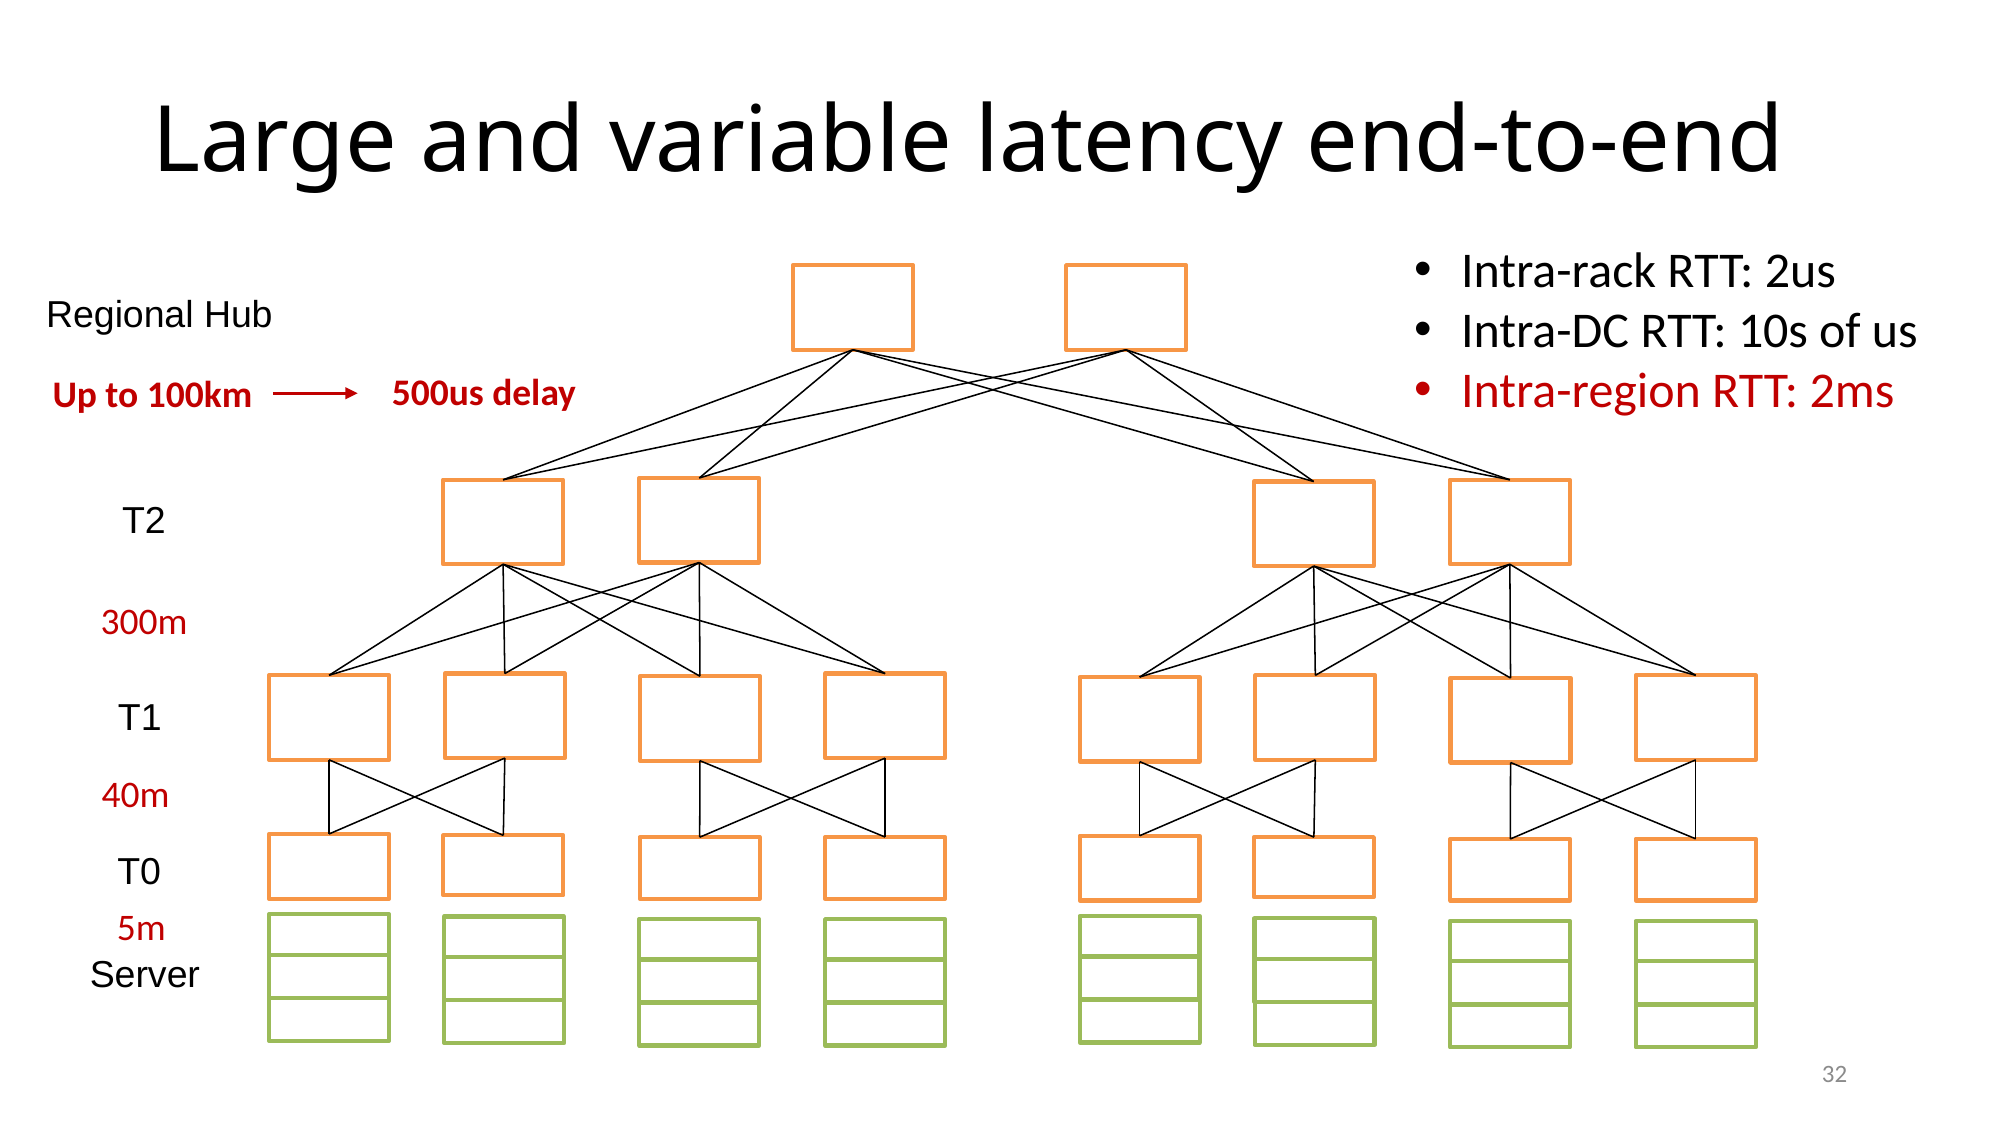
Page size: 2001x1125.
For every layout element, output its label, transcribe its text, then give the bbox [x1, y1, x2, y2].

text_box [825, 837, 946, 899]
text_box [1255, 677, 1376, 760]
text_box [1450, 677, 1571, 763]
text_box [1126, 349, 1510, 480]
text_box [503, 564, 699, 674]
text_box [329, 759, 504, 836]
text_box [1079, 915, 1200, 1043]
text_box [1139, 564, 1315, 677]
title Large and variable latency end-to-end [137, 59, 1863, 225]
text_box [1139, 761, 1314, 838]
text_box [1509, 564, 1696, 676]
text_box [269, 675, 389, 760]
text_box 40m [86, 762, 188, 823]
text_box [700, 760, 886, 837]
text_box 5m [102, 895, 204, 955]
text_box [825, 919, 946, 1046]
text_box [1510, 762, 1696, 839]
text_box [639, 480, 760, 562]
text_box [444, 916, 565, 1044]
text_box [699, 349, 1126, 478]
text_box [1253, 481, 1374, 564]
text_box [503, 349, 1126, 480]
text_box [1079, 835, 1200, 901]
slide_number 32 [1412, 1042, 1863, 1103]
text_box [1079, 677, 1200, 762]
text_box [792, 265, 913, 349]
text_box Regional Hub [31, 283, 288, 343]
text_box [1635, 675, 1756, 760]
text_box [1635, 838, 1756, 901]
text_box 300m [37, 589, 251, 650]
text_box T0 [102, 839, 177, 895]
text_box [444, 676, 565, 759]
text_box [825, 673, 946, 759]
text_box Intra-rack RTT: 2us Intra-DC RTT: 10s of us Intra-region RTT: 2ms [1399, 230, 2000, 426]
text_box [1635, 920, 1756, 1048]
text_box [1254, 918, 1375, 1045]
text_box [329, 562, 504, 676]
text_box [269, 914, 390, 1041]
text_box [443, 835, 564, 896]
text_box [639, 919, 760, 1046]
text_box [639, 837, 760, 899]
text_box [1450, 838, 1571, 901]
text_box [1066, 265, 1187, 349]
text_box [1449, 920, 1570, 1048]
text_box [269, 833, 389, 899]
text_box [639, 676, 760, 761]
text_box T2 [107, 488, 181, 549]
text_box [1449, 479, 1570, 564]
text_box Up to 100km [37, 362, 295, 423]
text_box [1253, 837, 1374, 898]
text_box T1 [103, 685, 177, 746]
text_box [699, 562, 886, 674]
text_box Server [75, 942, 216, 1003]
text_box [1313, 566, 1509, 676]
text_box [443, 479, 564, 562]
text_box 500us delay [377, 360, 503, 421]
